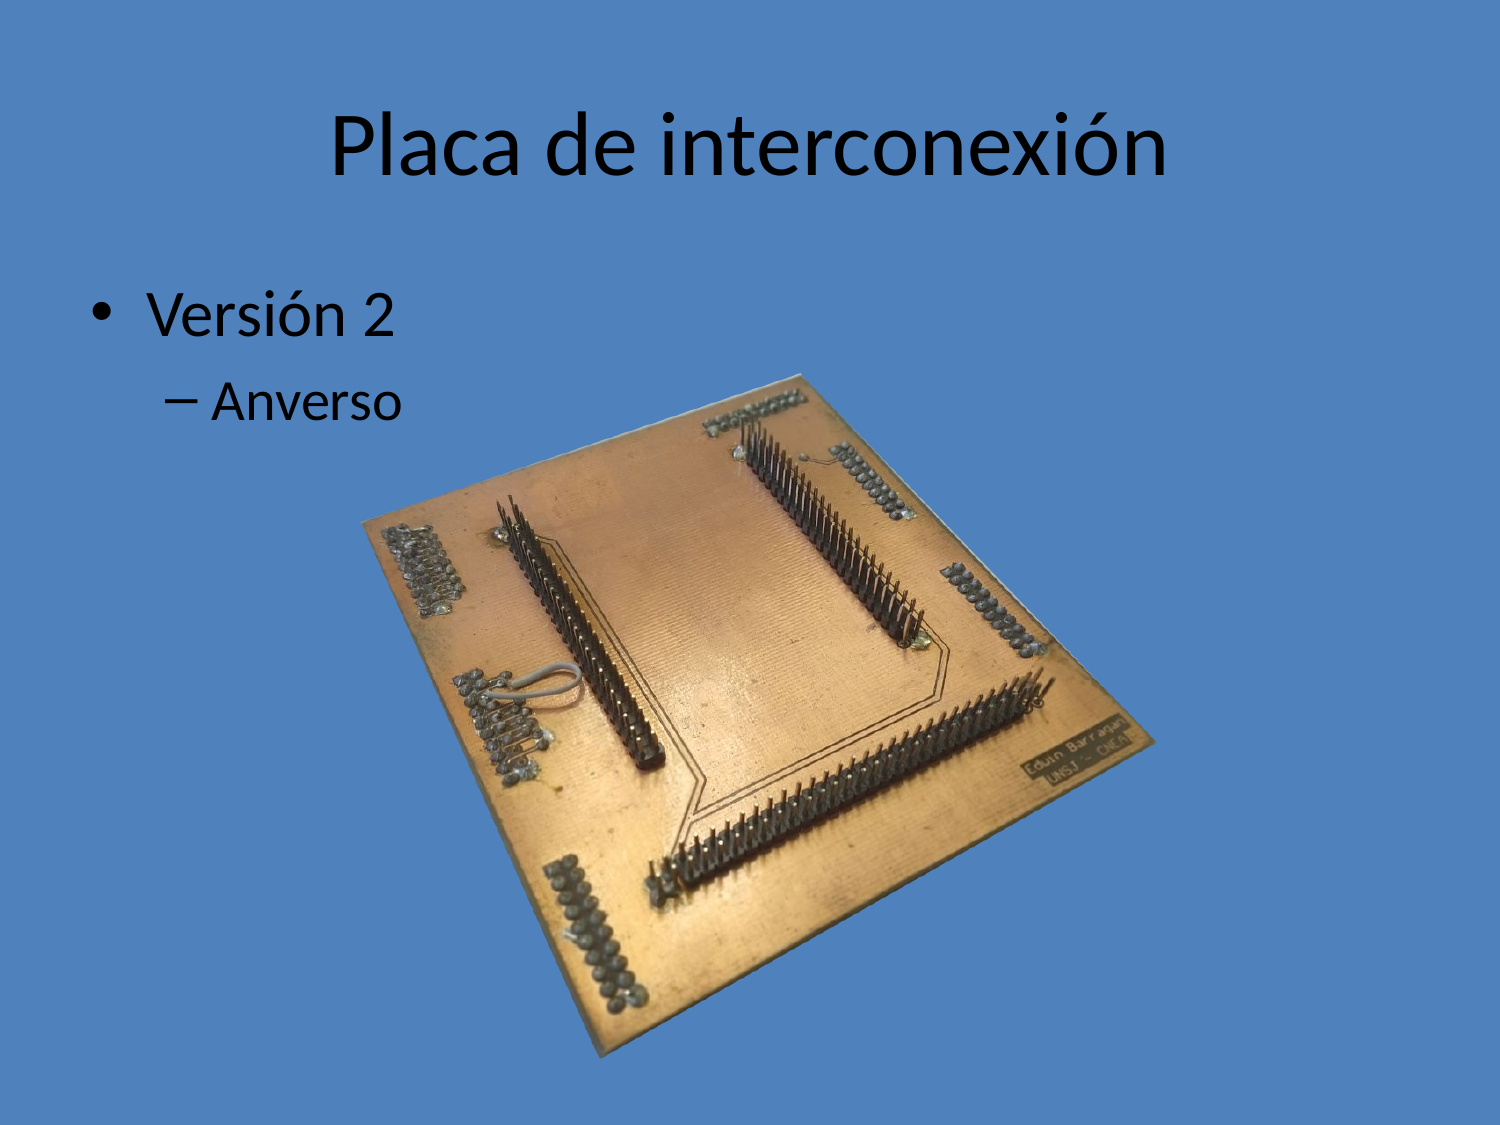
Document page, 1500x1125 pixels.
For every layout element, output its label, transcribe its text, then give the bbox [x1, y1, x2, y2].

title Placa de interconexión [75, 45, 1425, 233]
picture [359, 373, 1157, 1059]
list Versión 2 Anverso [75, 262, 1425, 1005]
